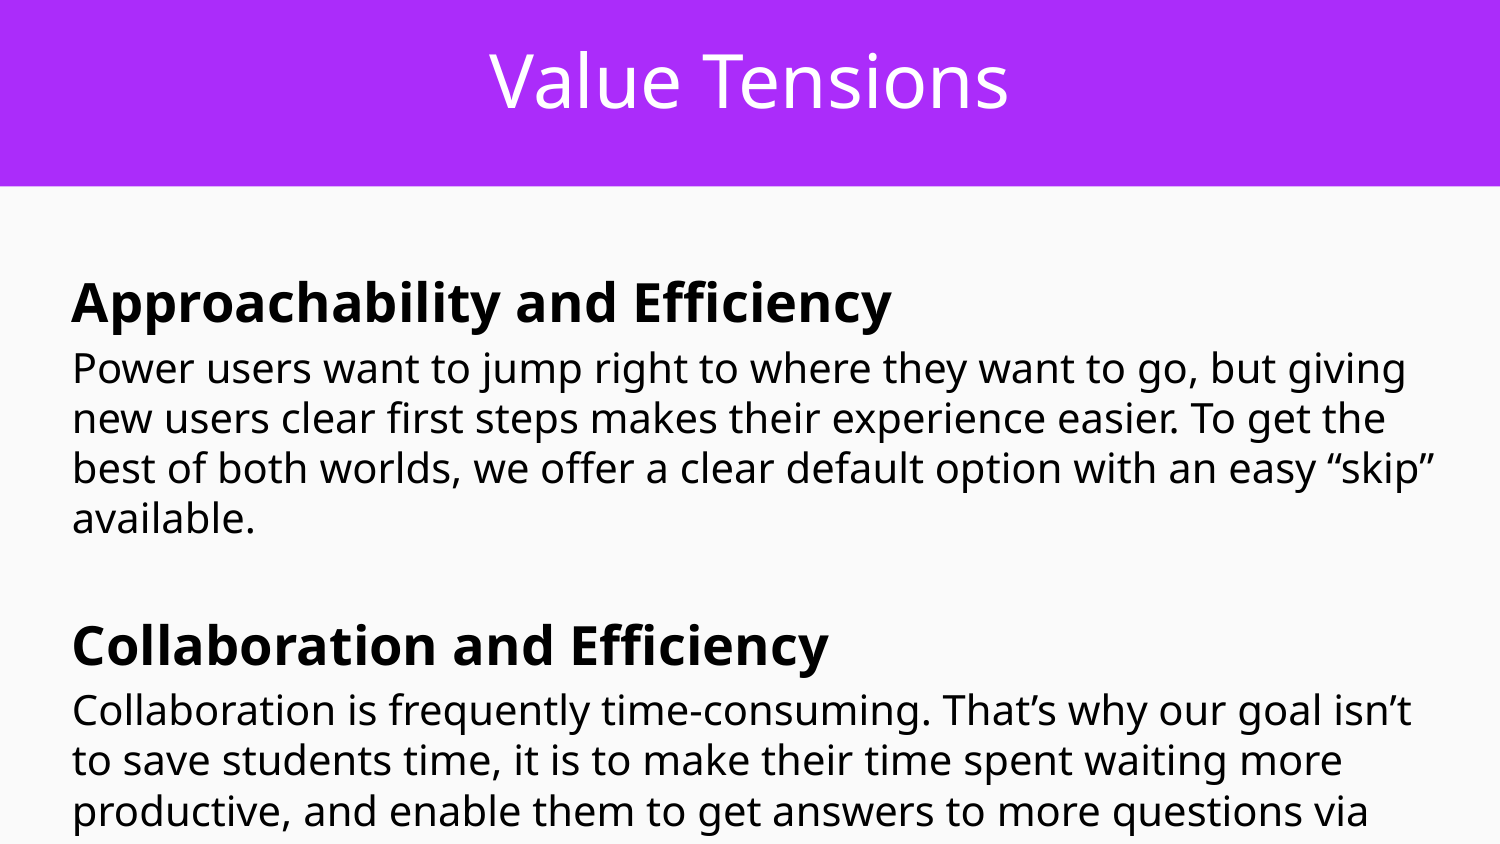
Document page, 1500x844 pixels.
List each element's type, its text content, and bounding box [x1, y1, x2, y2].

text_box Approachability and Efficiency Power users want to jump right to where they want to go, but giving new users clear first steps makes their experience easier. To get the best of both worlds, we offer a clear default option with an easy “skip” available. Collaboration and Efficiency Collaboration is frequently time-consuming. That’s why our goal isn’t to save students time, it is to make their time spent waiting more productive, and enable them to get answers to more questions via collaboration. [56, 253, 1455, 844]
text_box [0, 0, 1500, 187]
title Value Tensions [51, 18, 1449, 140]
